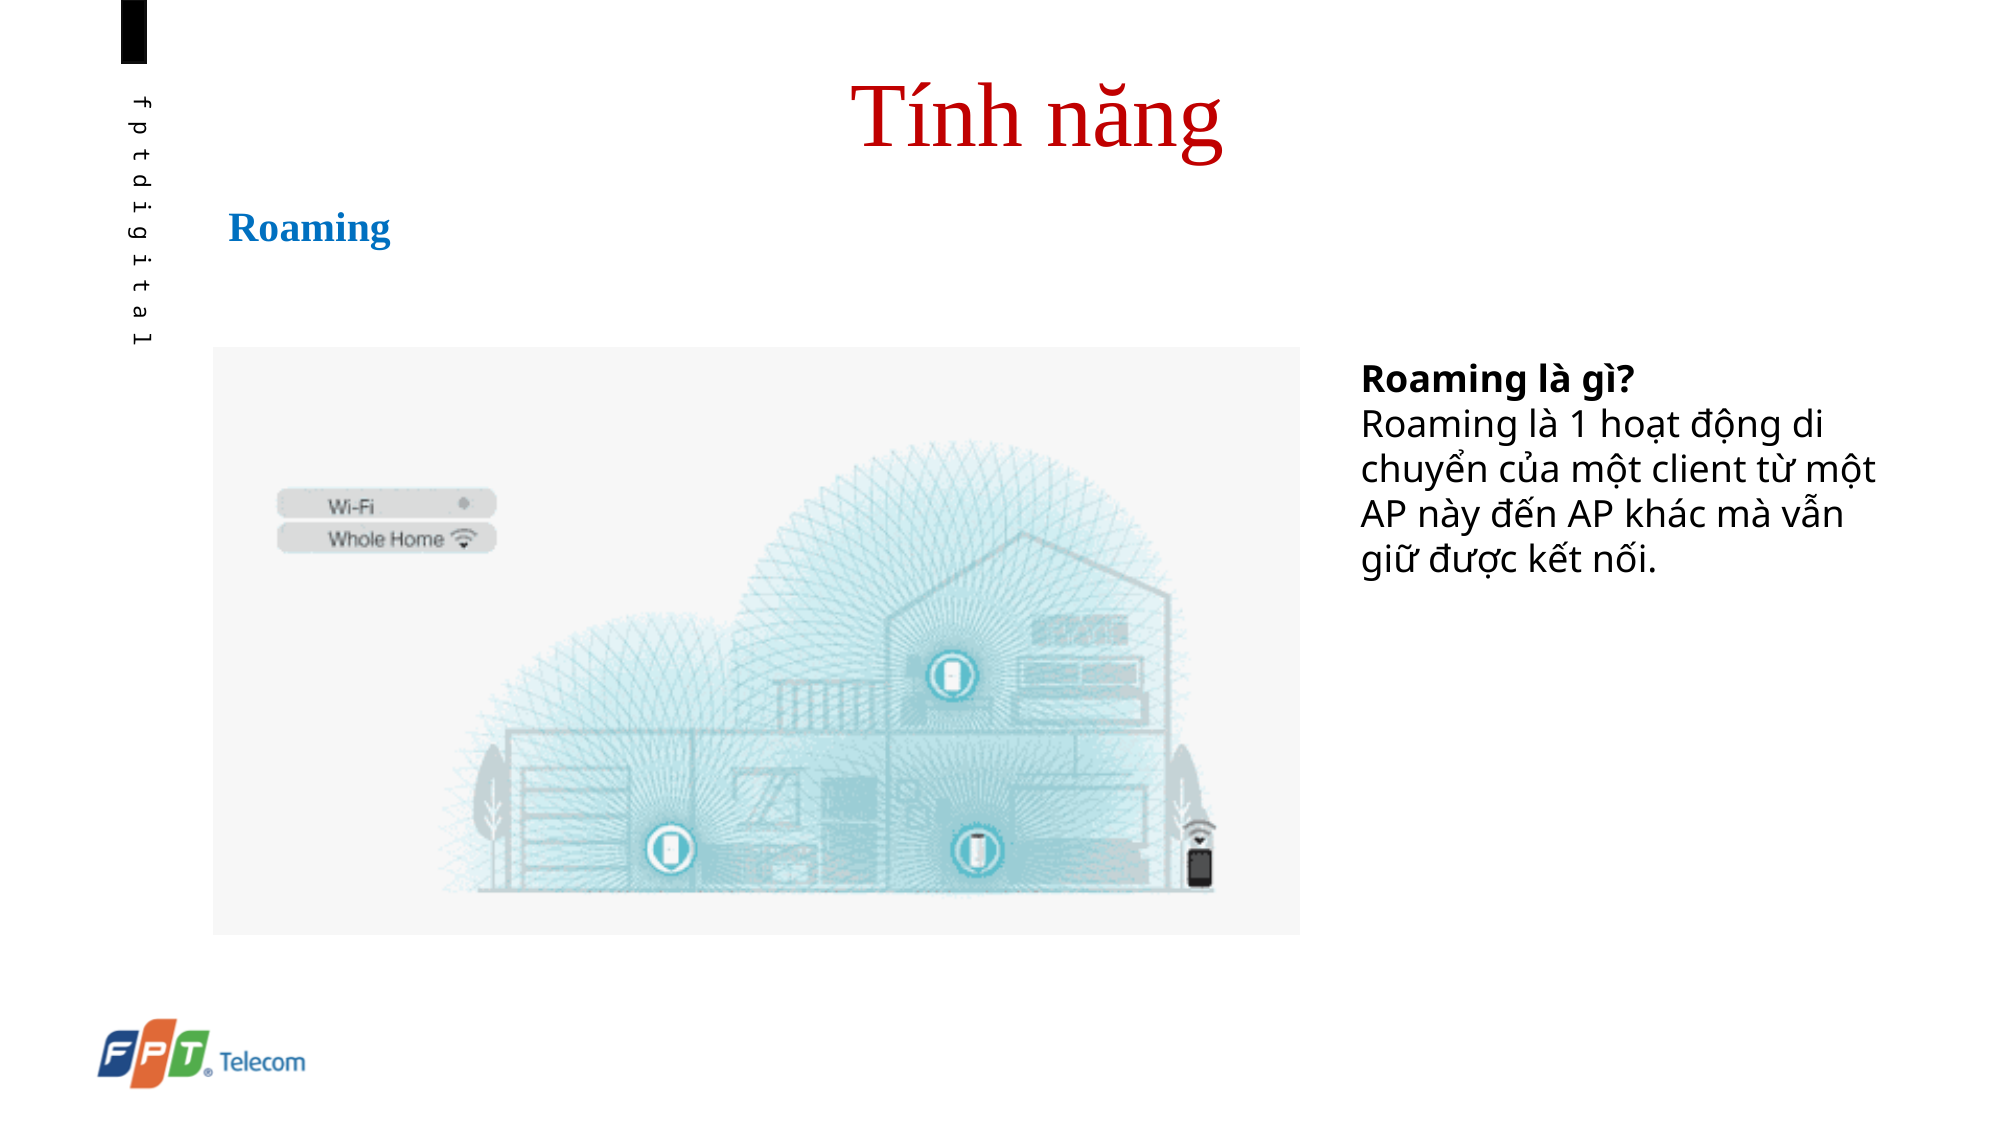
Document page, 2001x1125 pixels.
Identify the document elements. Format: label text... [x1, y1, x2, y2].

picture [213, 347, 1300, 935]
text_box Roaming là gì? Roaming là 1 hoạt động di chuyển của một client từ một AP này đến AP khác mà vẫn giữ được kết nối. [1345, 347, 1904, 588]
picture [0, 991, 380, 1125]
text_box Roaming [213, 192, 1793, 270]
title Tính năng [213, 7, 1863, 226]
